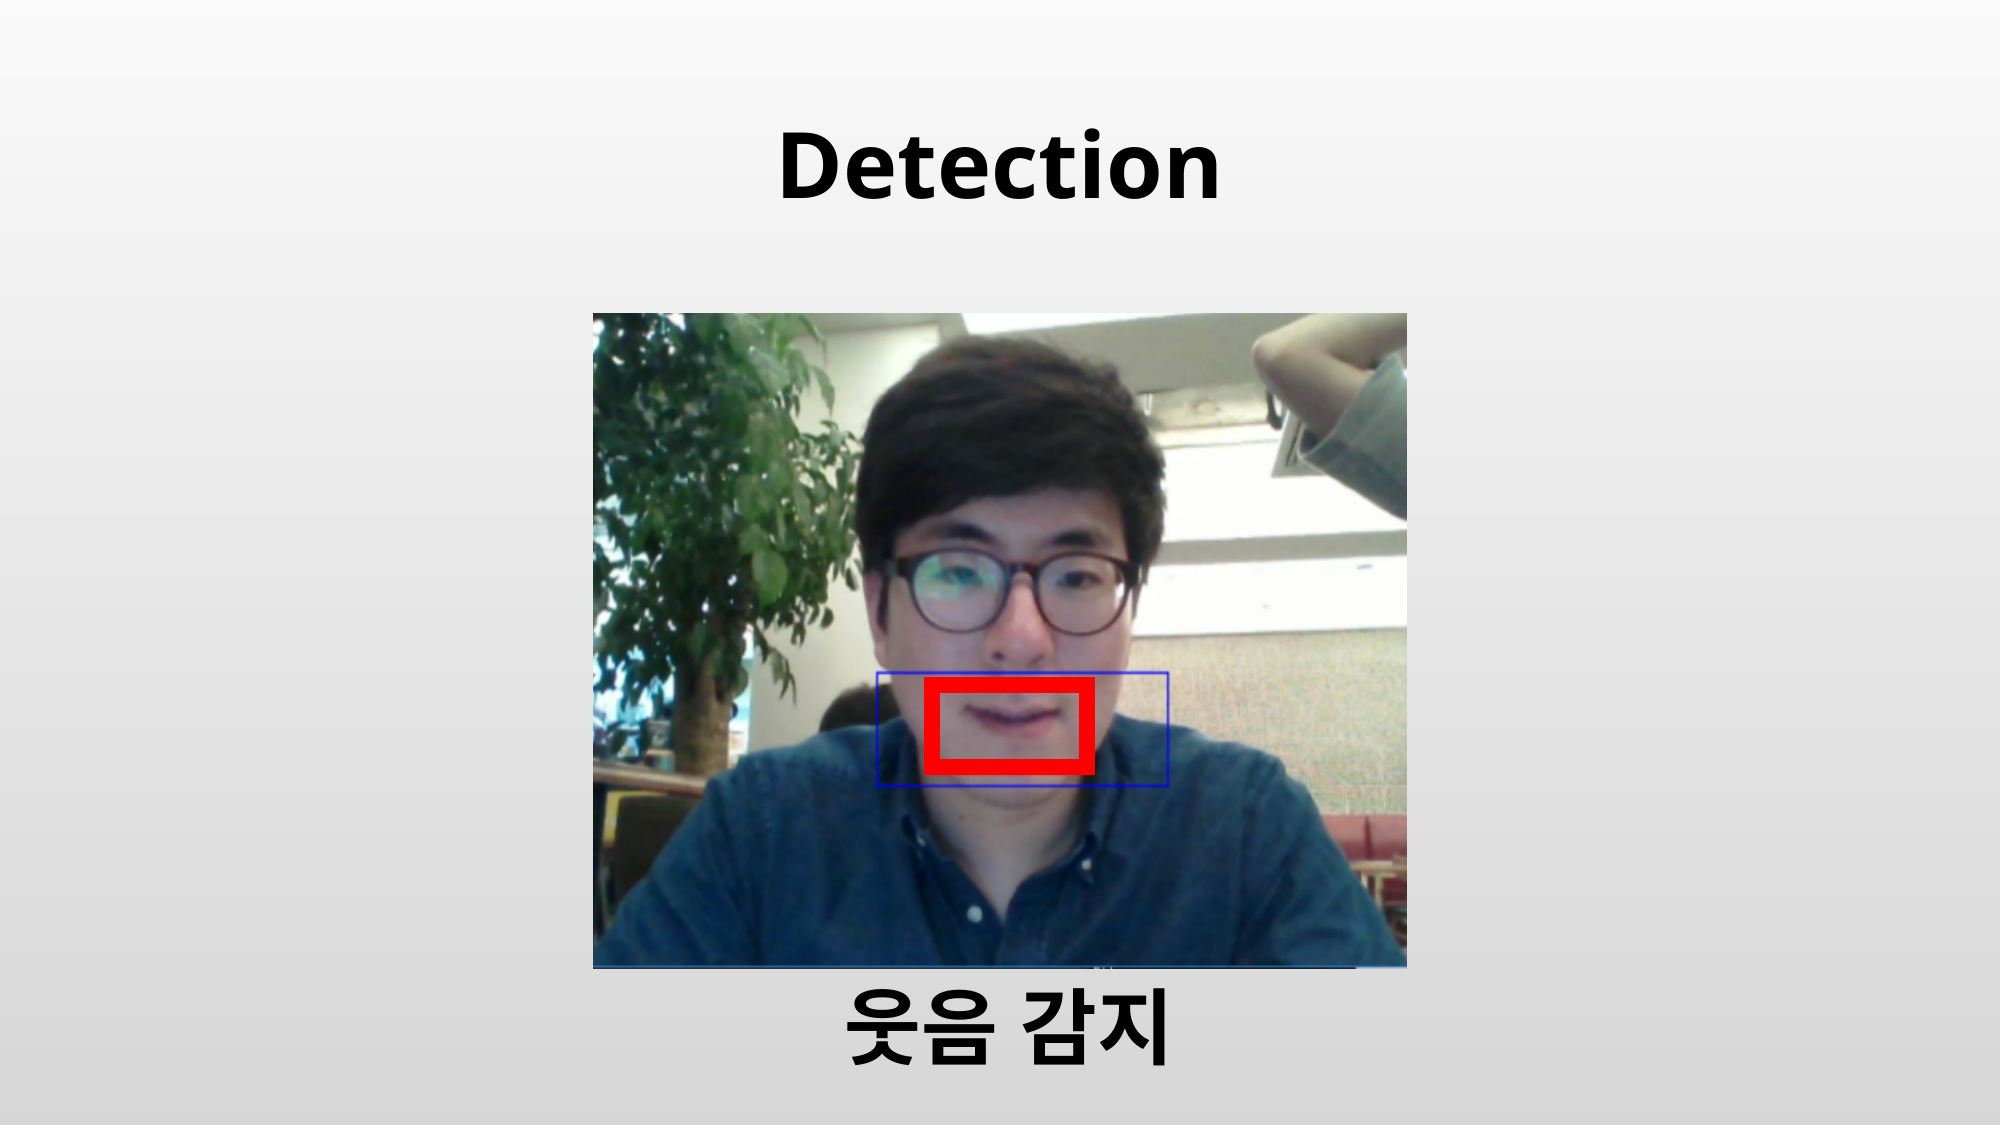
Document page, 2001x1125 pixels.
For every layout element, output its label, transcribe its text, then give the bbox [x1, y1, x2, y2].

picture [593, 313, 1407, 969]
text_box 웃음 감지 [794, 969, 1225, 1084]
title Detection [137, 59, 1863, 278]
